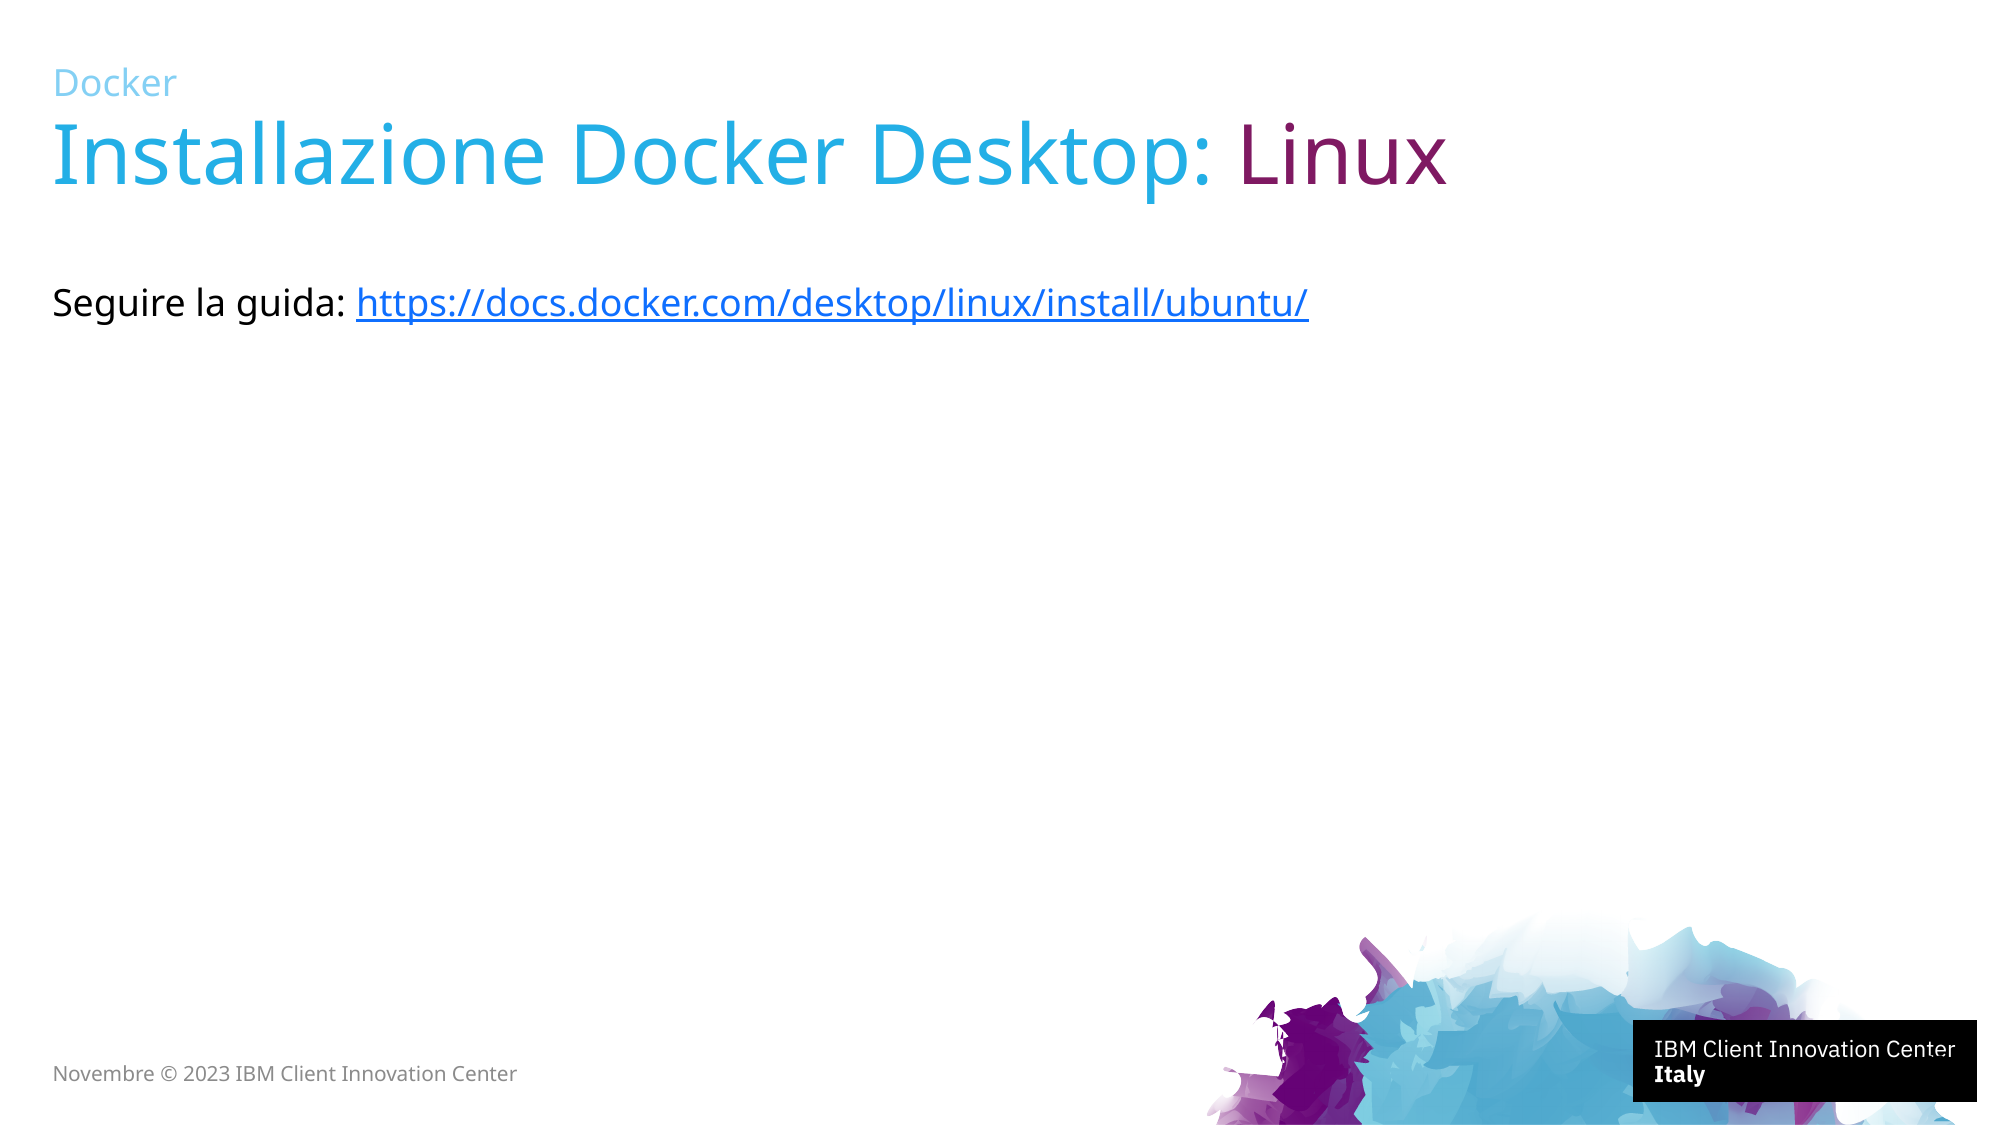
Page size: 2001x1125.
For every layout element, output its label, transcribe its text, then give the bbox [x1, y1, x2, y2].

picture [1166, 850, 1977, 1125]
title Installazione Docker Desktop: Linux [37, 105, 1769, 211]
list Docker [37, 56, 713, 105]
text_box 30 [1881, 1039, 1961, 1085]
footer Novembre © 2023 IBM Client Innovation Center [37, 1042, 1000, 1103]
text_box Seguire la guida: https://docs.docker.com/desktop/linux/install/ubuntu/ [37, 245, 1918, 807]
